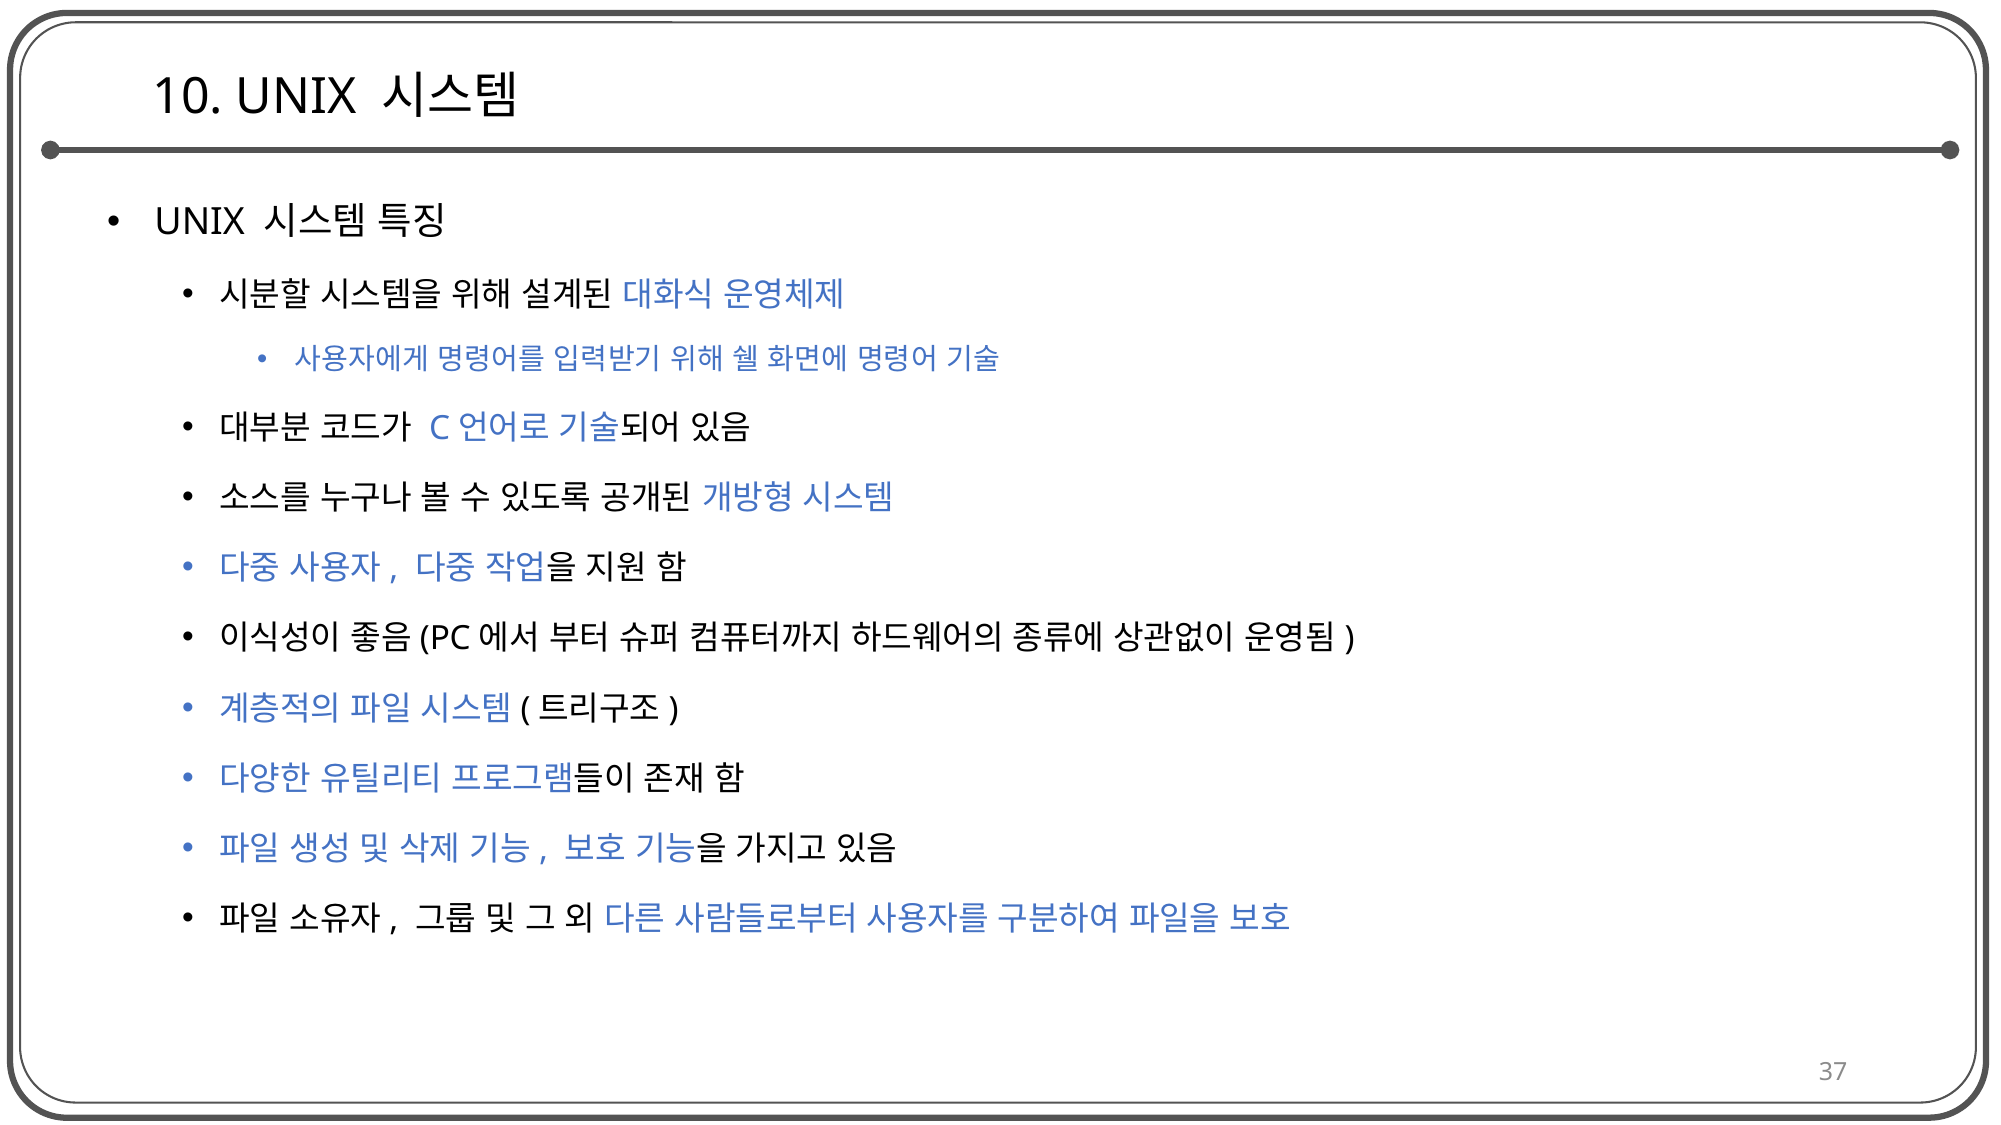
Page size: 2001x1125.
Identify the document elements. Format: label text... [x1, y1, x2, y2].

slide_number 37 [1412, 1042, 1863, 1103]
list UNIX 시스템 특징 시분할 시스템을 위해 설계된 대화식 운영체제 사용자에게 명령어를 입력받기 위해 쉘 화면에 명령어 기술 대부분 코드가 C언어로 기술되어 있음 소스를 누구나 볼 수 있도록 공개된 개방형 시스템 다중 사용자, 다중 작업을 지원 함 이식성이 좋음(PC에서 부터 슈퍼 컴퓨터까지 하드웨어의 종류에 상관없이 운영됨) 계층적의 파일 시스템(트리구조) 다양한 유틸리티 프로그램들이 존재 함 파일 생성 및 삭제 기능, 보호 기능을 가지고 있음 파일 소유자, 그룹 및 그 외 다른 사람들로부터 사용자를 구분하여 파일을 보호 [92, 194, 1910, 1047]
title 10. UNIX 시스템 [137, 45, 1863, 150]
